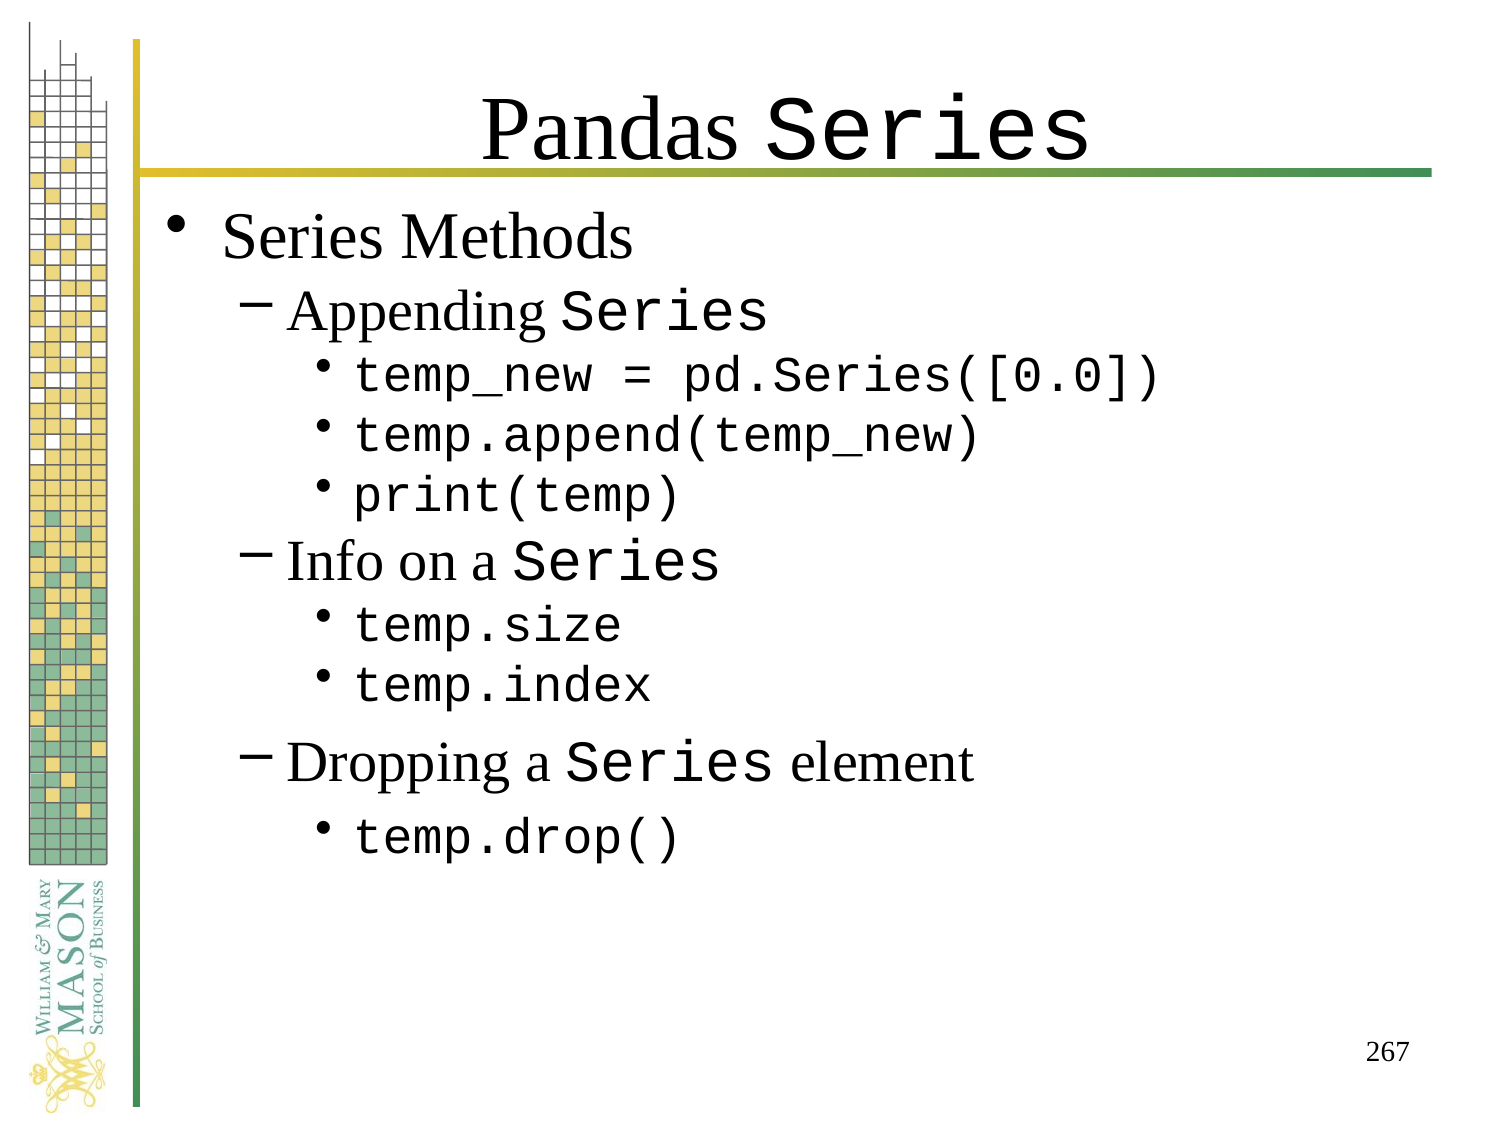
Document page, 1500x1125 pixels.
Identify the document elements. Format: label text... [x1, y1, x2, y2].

list Series Methods Appending Series temp_new = pd.Series([0.0]) temp.append(temp_new) print(temp) Info on a Series temp.size temp.index Dropping a Series element temp.drop() [150, 184, 1458, 1001]
slide_number 267 [1048, 1024, 1426, 1103]
table_cell is [29, 879, 107, 1113]
title Pandas Series [150, 45, 1425, 184]
